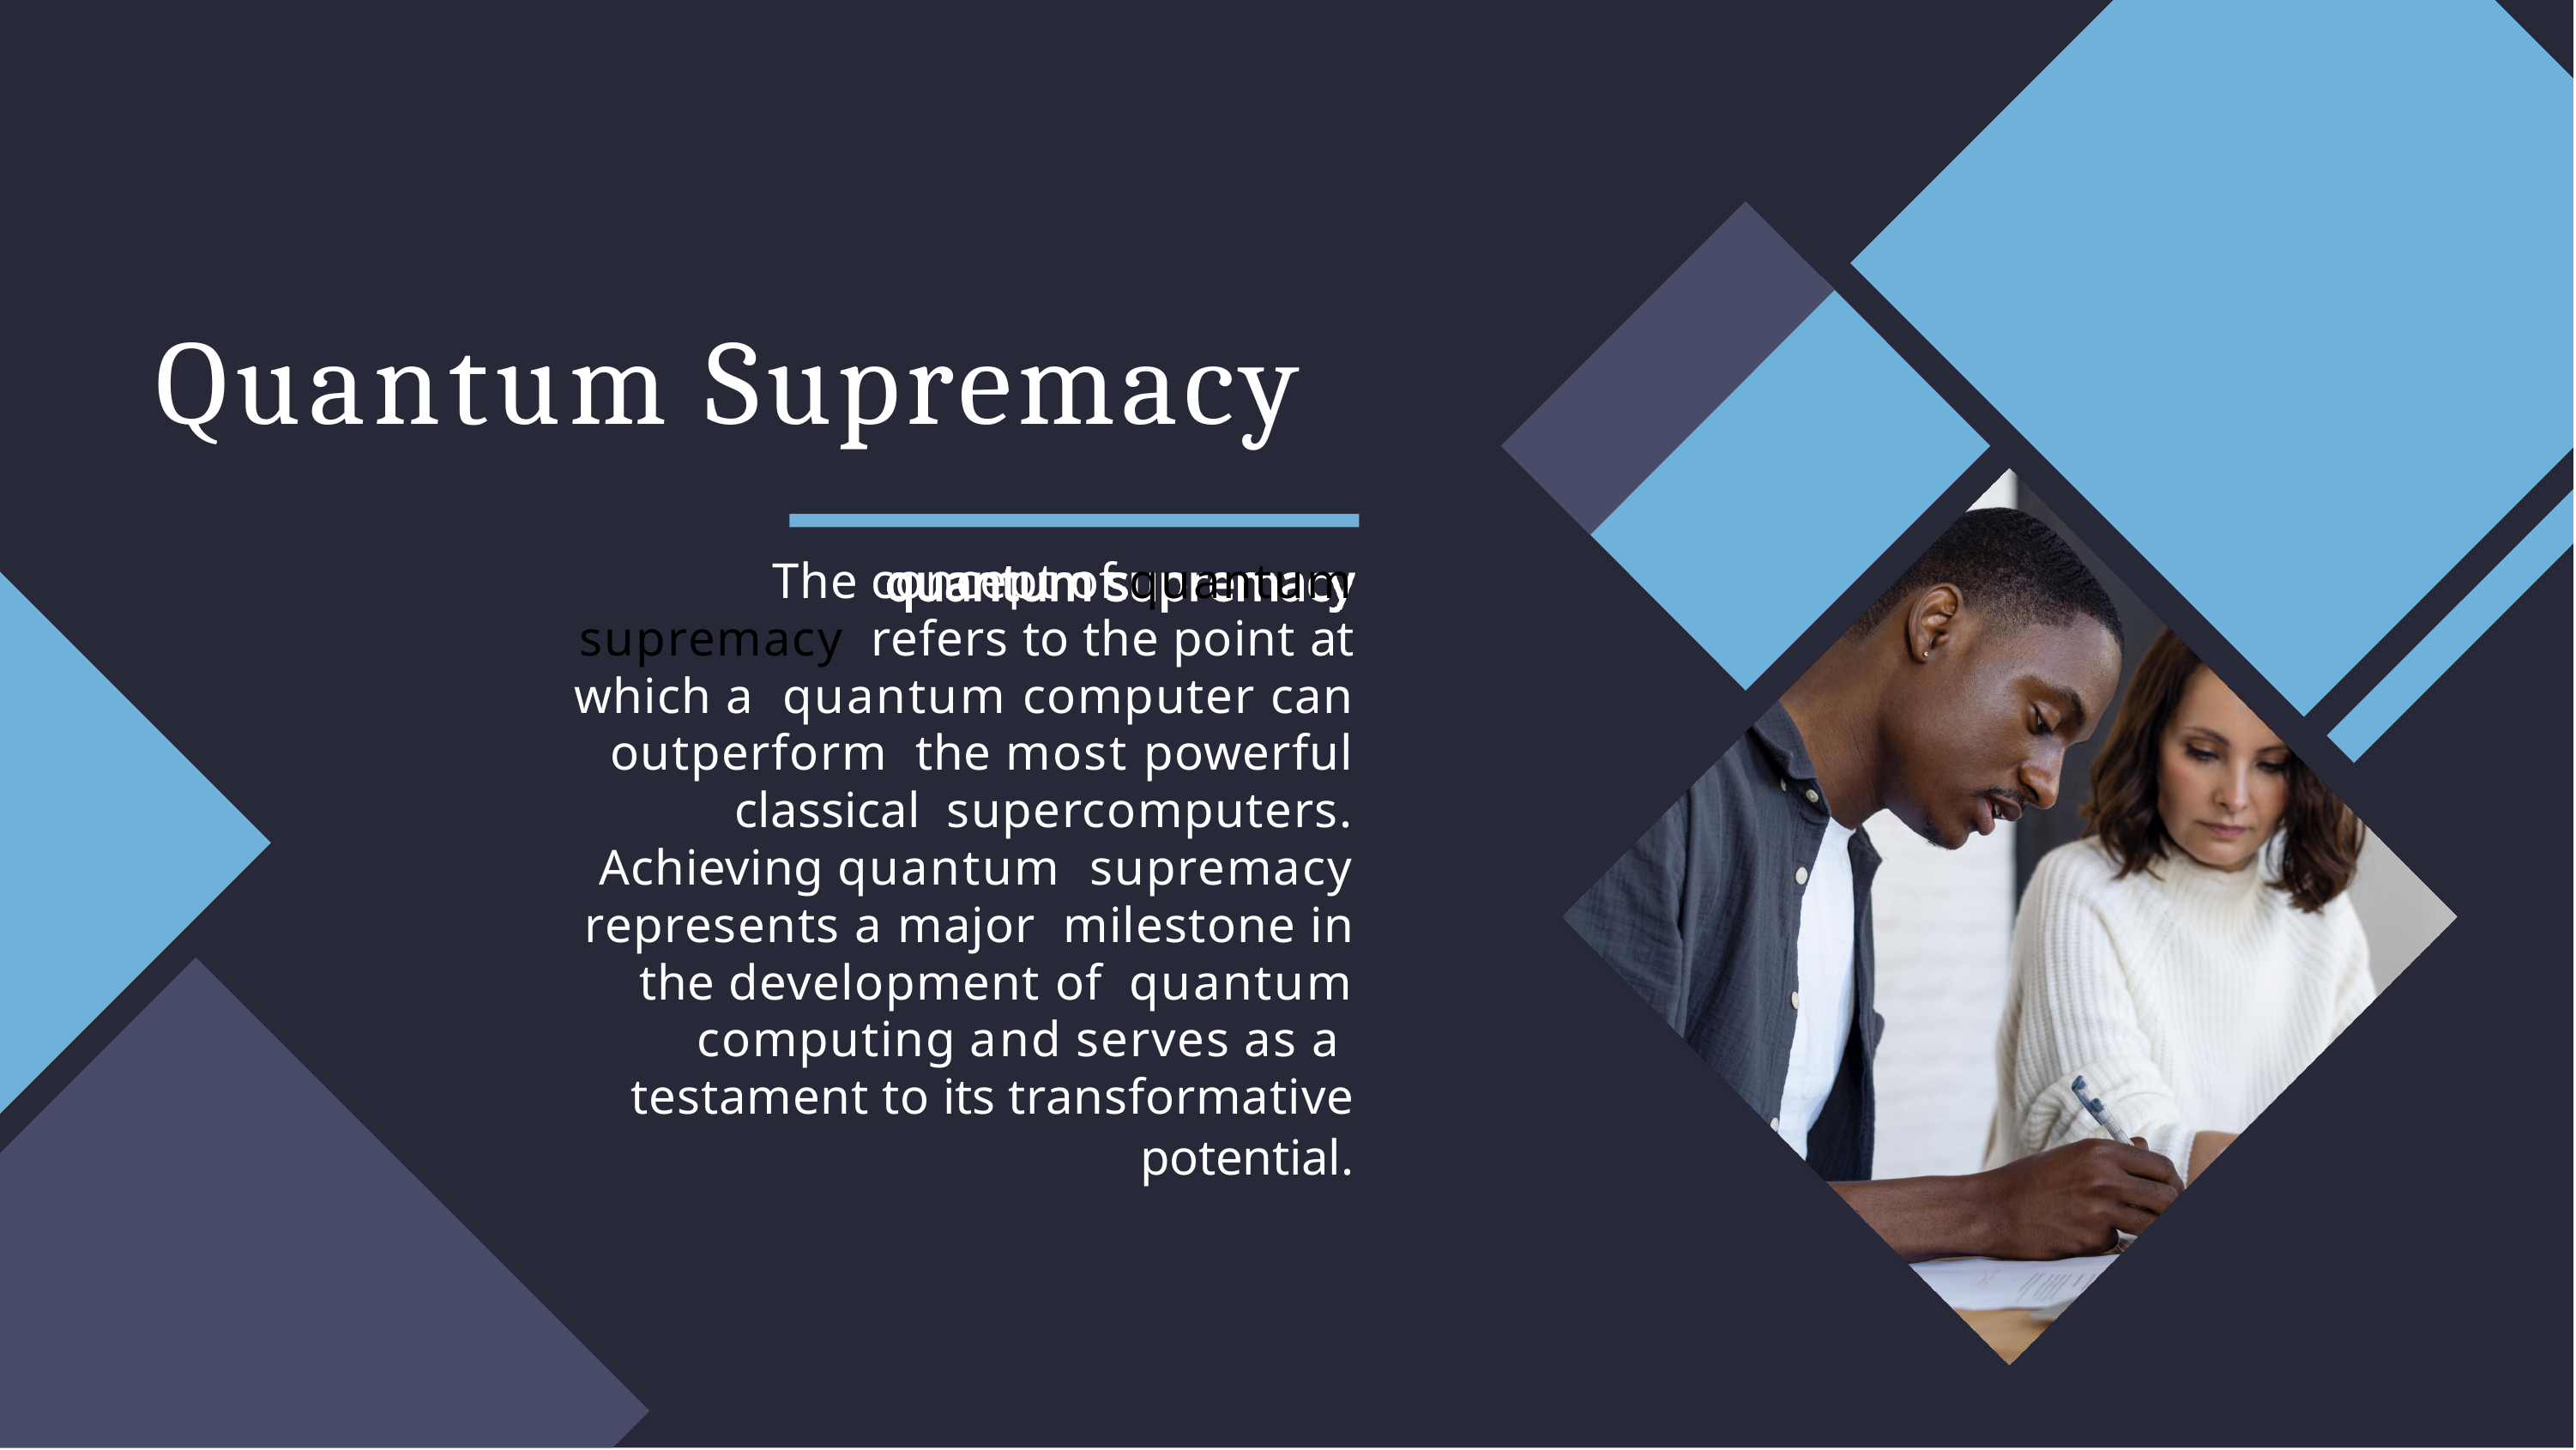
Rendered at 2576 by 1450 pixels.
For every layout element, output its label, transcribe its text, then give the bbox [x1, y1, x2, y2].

picture [1560, 467, 2458, 1365]
picture [887, 566, 1355, 613]
text_box The concept of quantum supremacy refers to the point at which a quantum computer can outperform the most powerful classical supercomputers. Achieving quantum supremacy represents a major milestone in the development of quantum computing and serves as a testament to its transformative potential. [519, 551, 1355, 1185]
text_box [0, 571, 650, 1448]
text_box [1500, 0, 2574, 764]
text_box [789, 513, 1360, 528]
title Quantum Supremacy [154, 301, 1354, 546]
